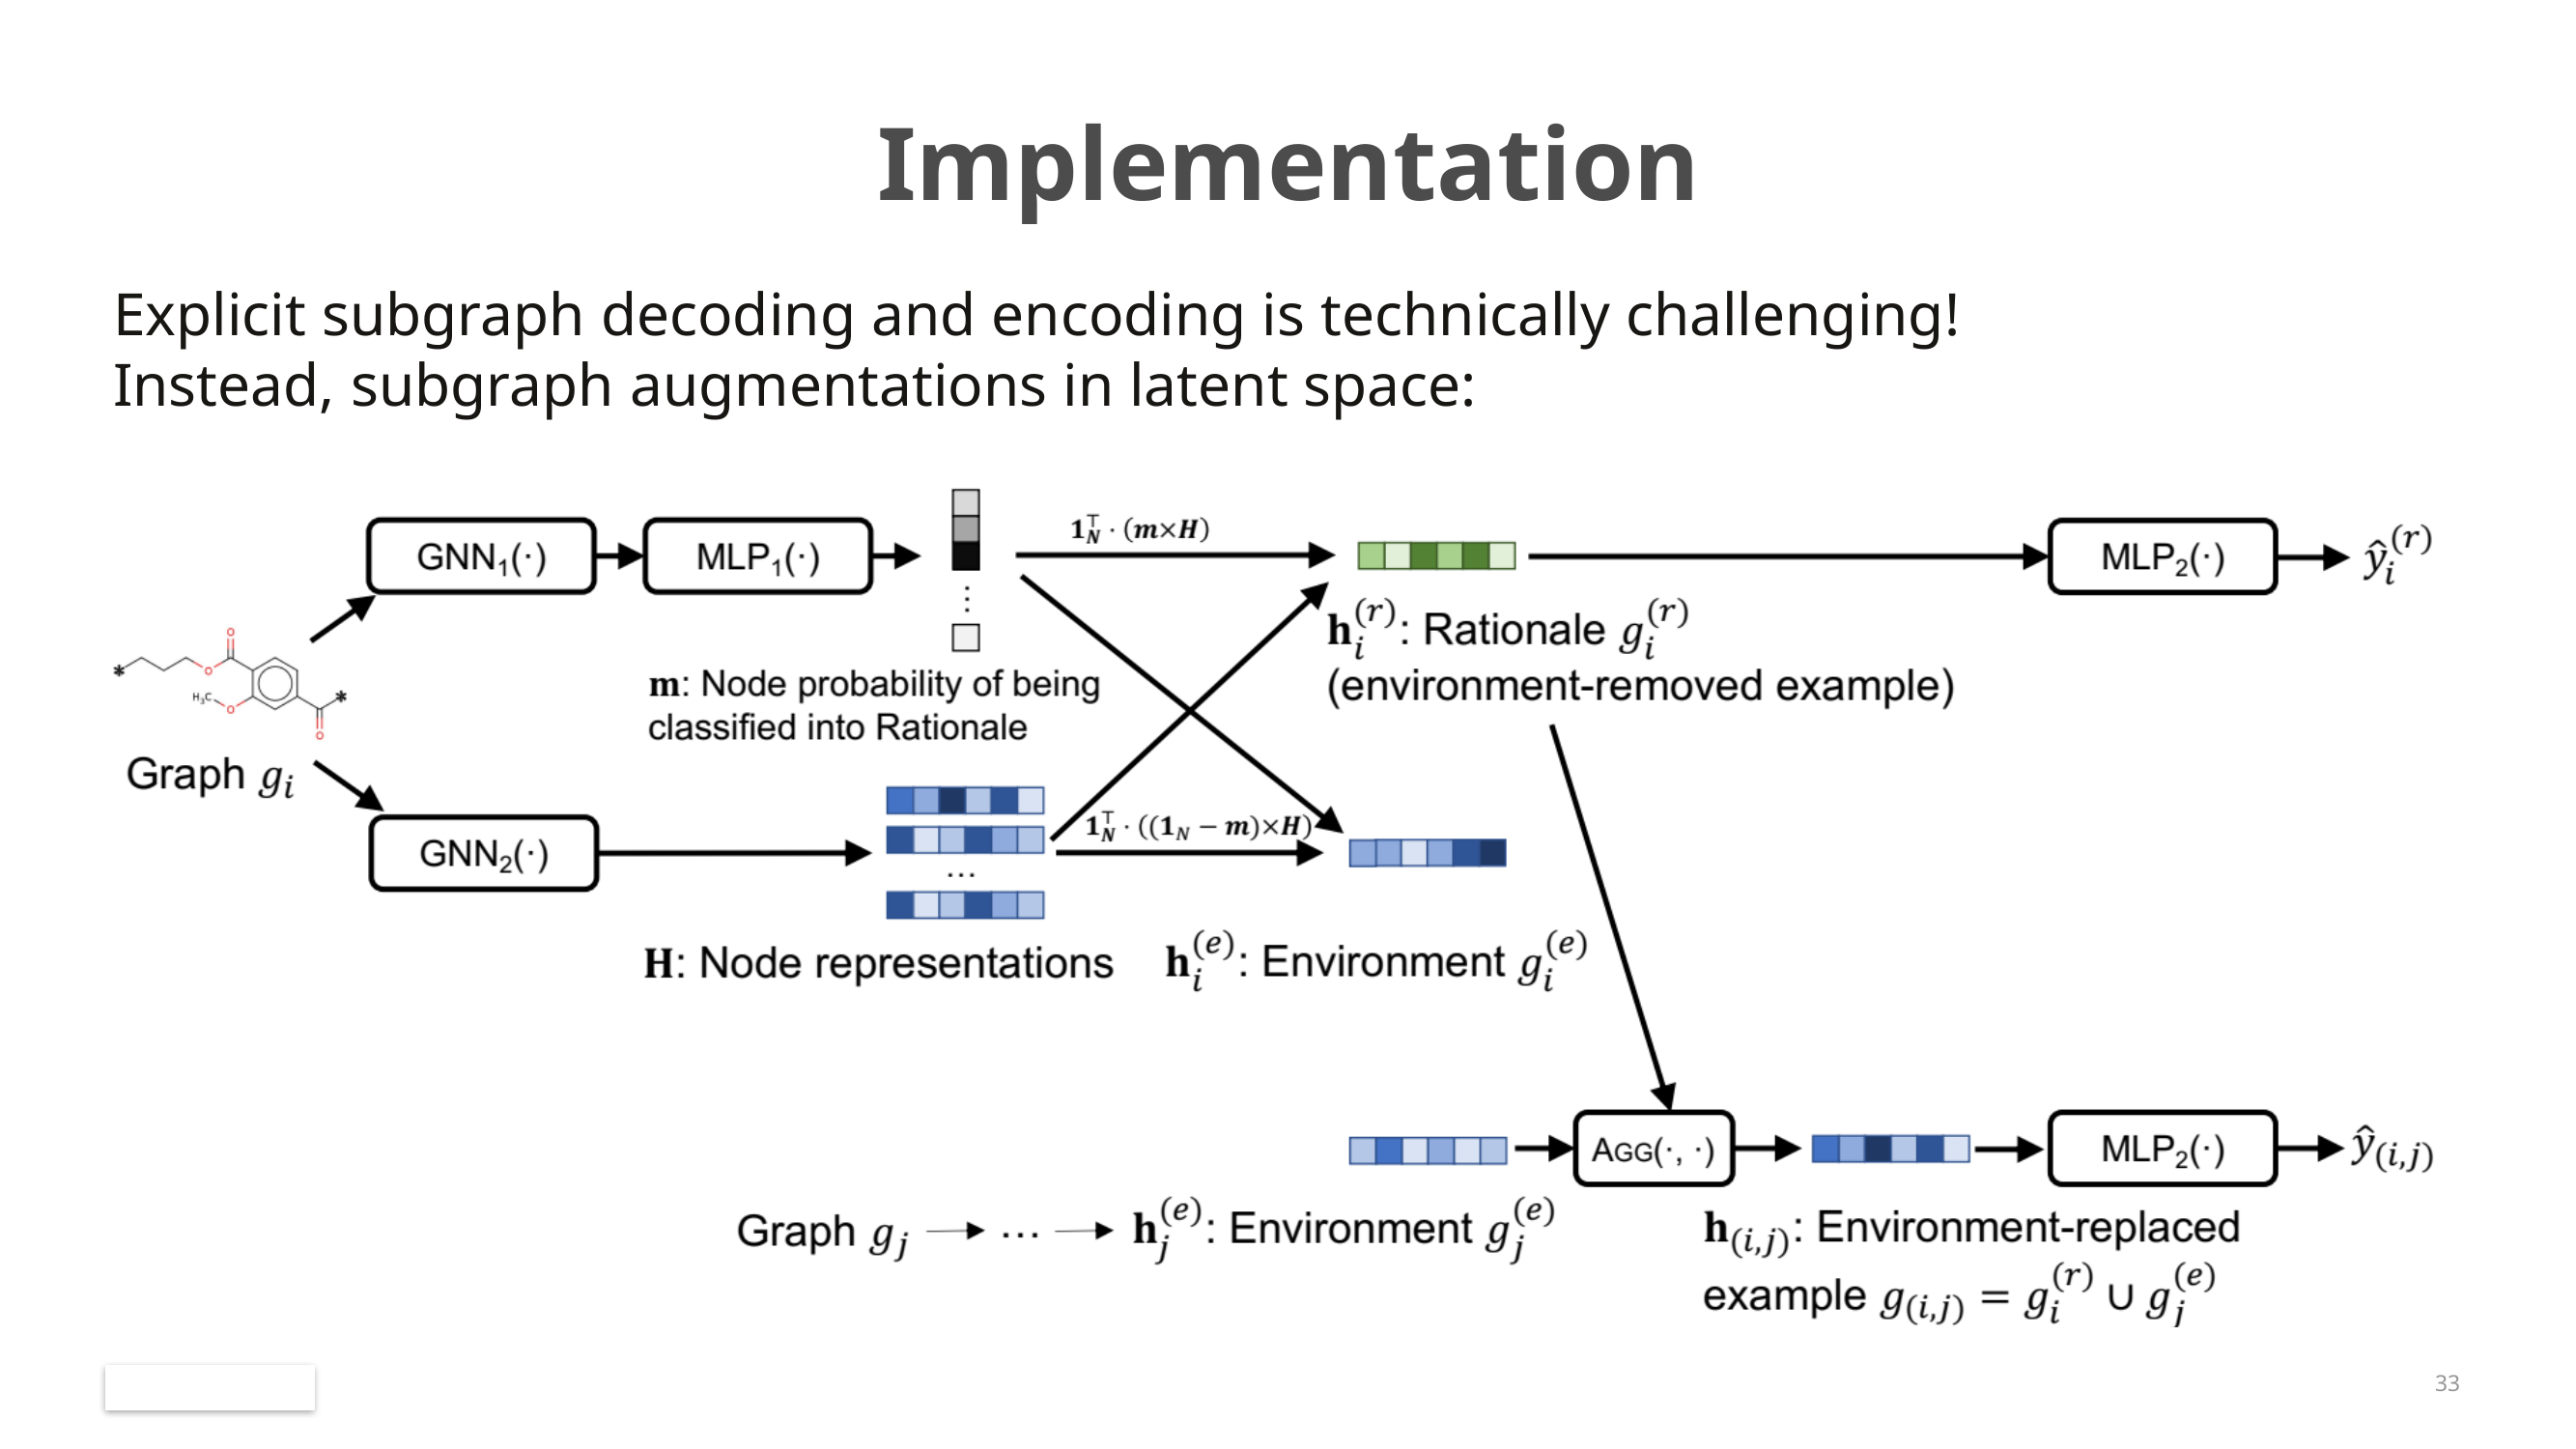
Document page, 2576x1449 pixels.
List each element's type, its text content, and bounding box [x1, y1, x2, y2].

text_box Explicit subgraph decoding and encoding is technically challenging! Instead, subgraph augmentations in latent space: [99, 270, 2000, 425]
title Implementation [129, 122, 2449, 220]
slide_number 33 [2394, 1365, 2484, 1404]
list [98, 481, 2440, 1327]
